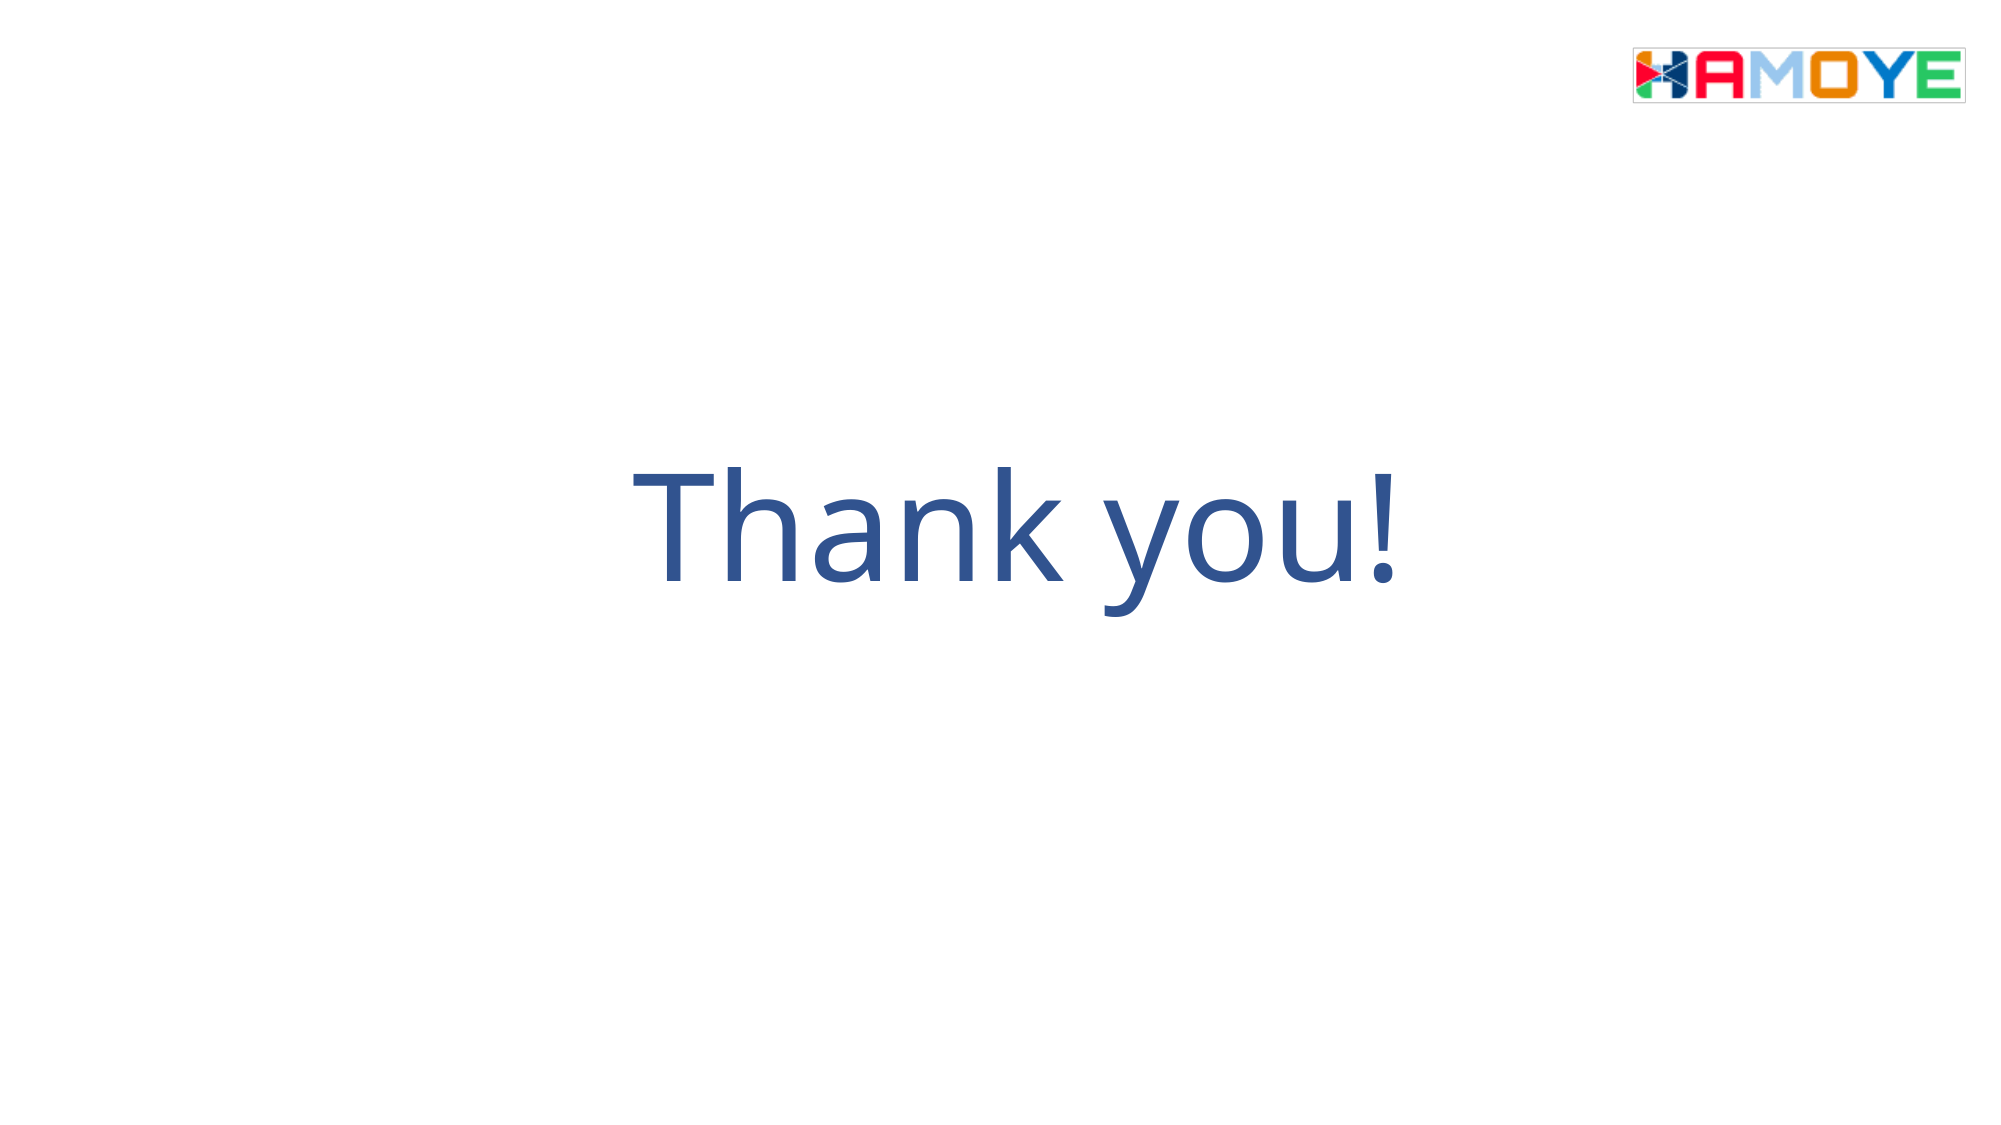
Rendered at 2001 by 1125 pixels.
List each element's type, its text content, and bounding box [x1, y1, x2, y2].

picture [1599, 0, 2000, 277]
text_box Thank you! [463, 416, 1573, 627]
